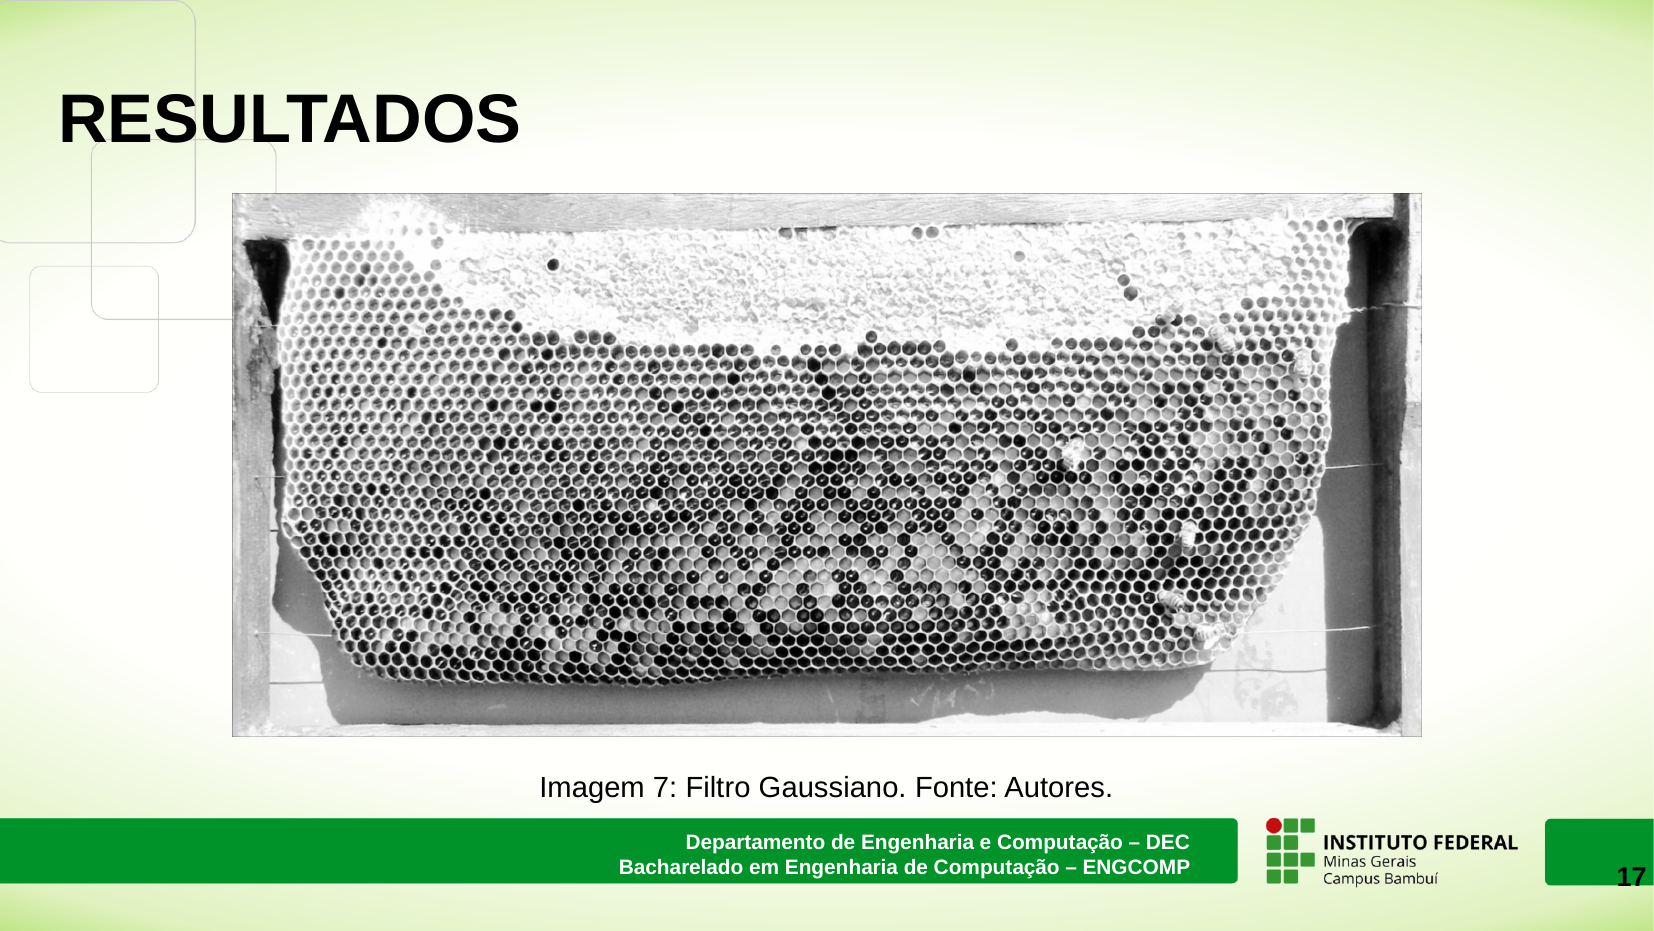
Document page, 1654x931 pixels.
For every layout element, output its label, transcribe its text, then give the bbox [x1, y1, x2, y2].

text_box Imagem 7: Filtro Gaussiano. Fonte: Autores. [232, 752, 1422, 877]
picture [0, 0, 1654, 931]
title RESULTADOS [58, 37, 1489, 193]
slide_number ‹#› [1547, 859, 1647, 931]
